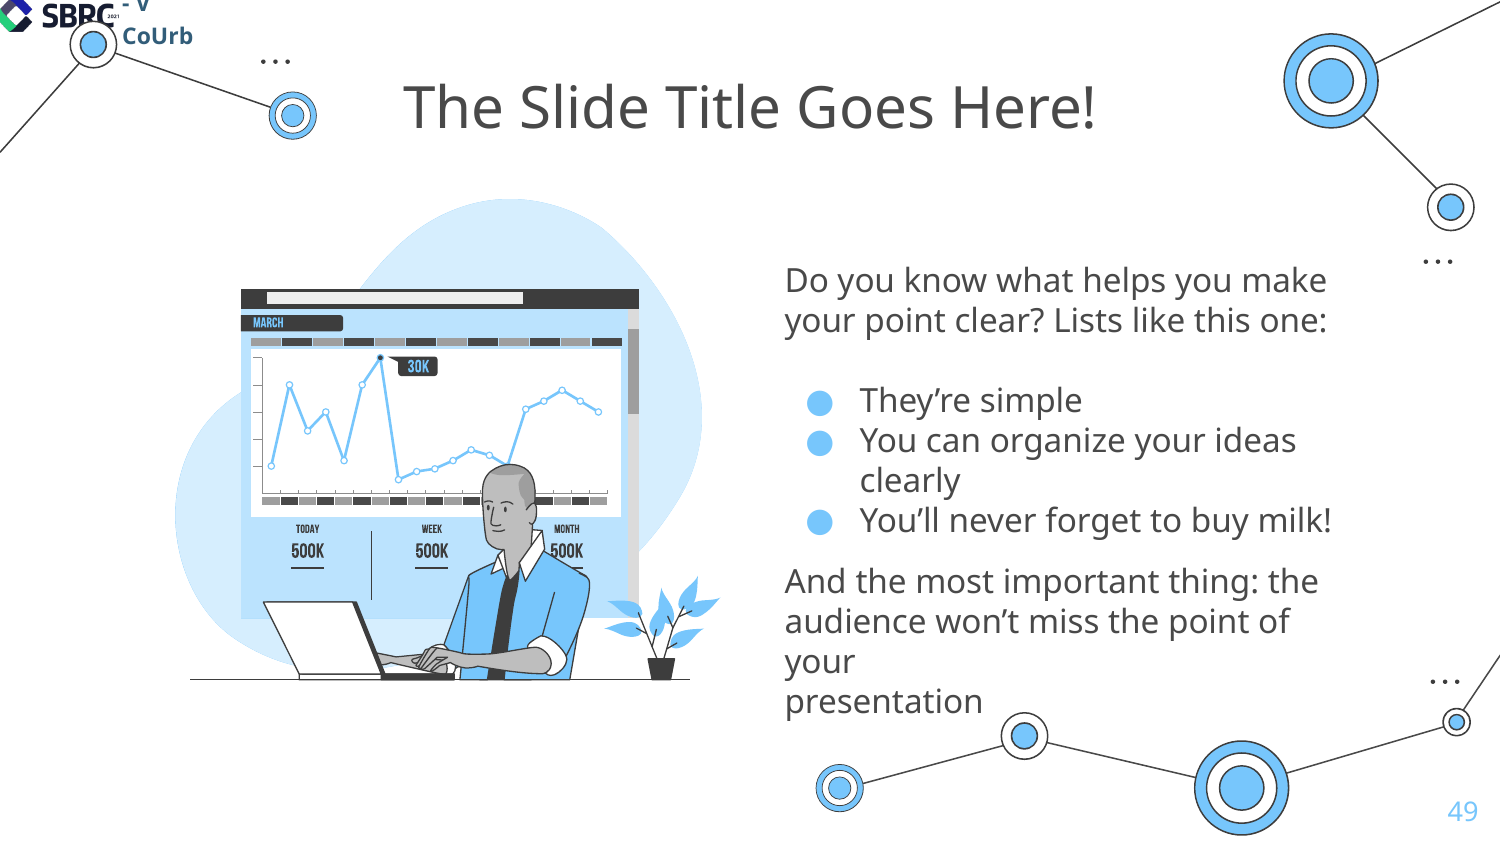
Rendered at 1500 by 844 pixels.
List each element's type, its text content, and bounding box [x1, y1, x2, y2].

subtitle Do you know what helps you make your point clear? Lists like this one: They’re simple You can organize your ideas clearly You’ll never forget to buy milk! And the most important thing: the audience won’t miss the point of your presentation [769, 244, 1353, 681]
slide_number ‹#› [1403, 779, 1494, 844]
title The Slide Title Goes Here! [208, 55, 1293, 146]
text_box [147, 198, 736, 681]
picture [0, 0, 119, 32]
